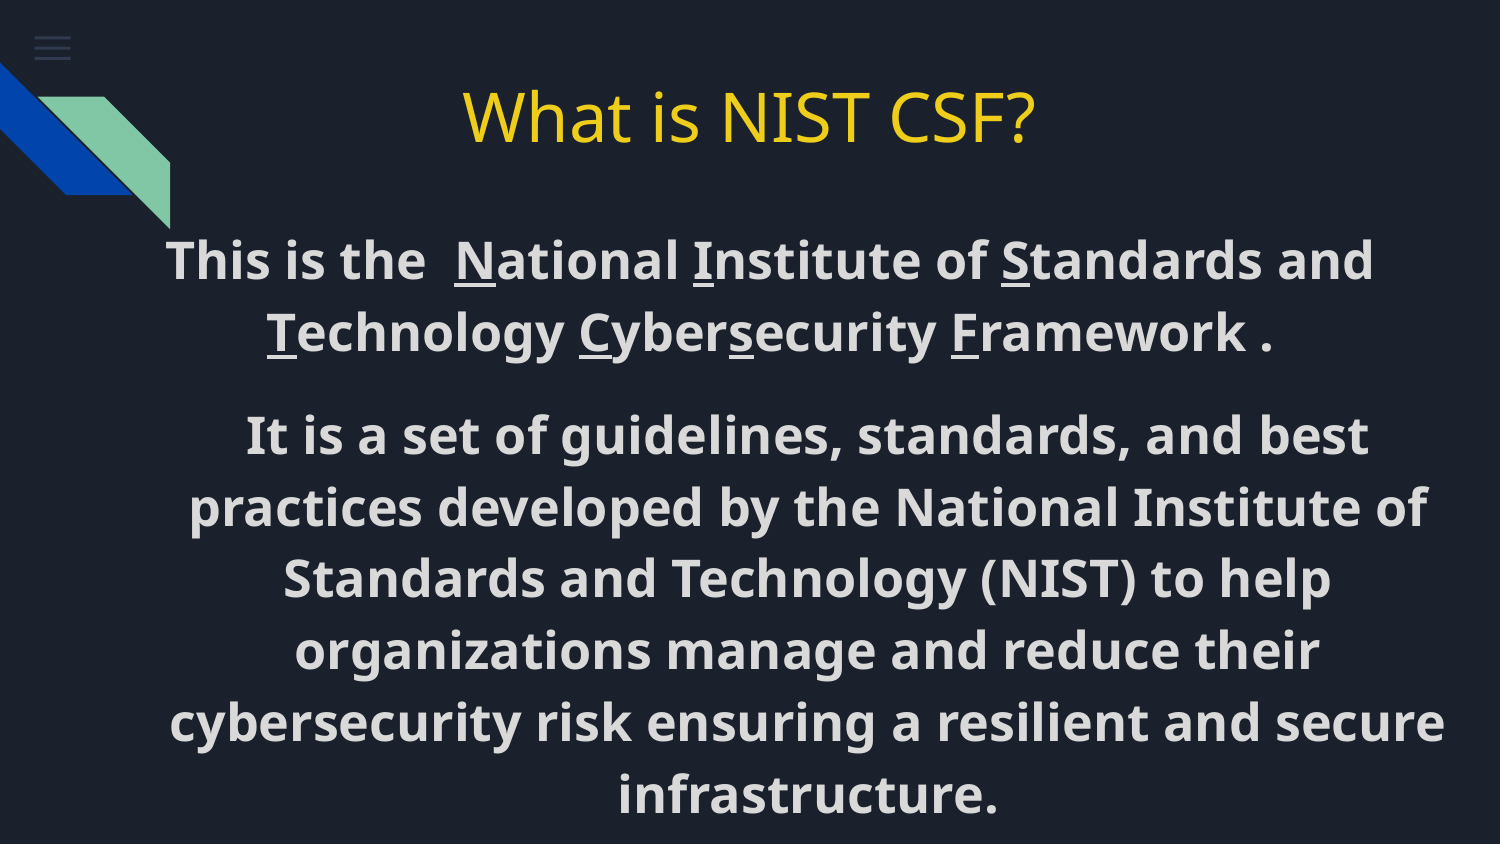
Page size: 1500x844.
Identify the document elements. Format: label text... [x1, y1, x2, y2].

title What is NIST CSF? [307, 58, 1193, 178]
list This is the National Institute of Standards and Technology Cybersecurity Framework . It is a set of guidelines, standards, and best practices developed by the National Institute of Standards and Technology (NIST) to help organizations manage and reduce their cybersecurity risk ensuring a resilient and secure infrastructure. [41, 202, 1500, 529]
